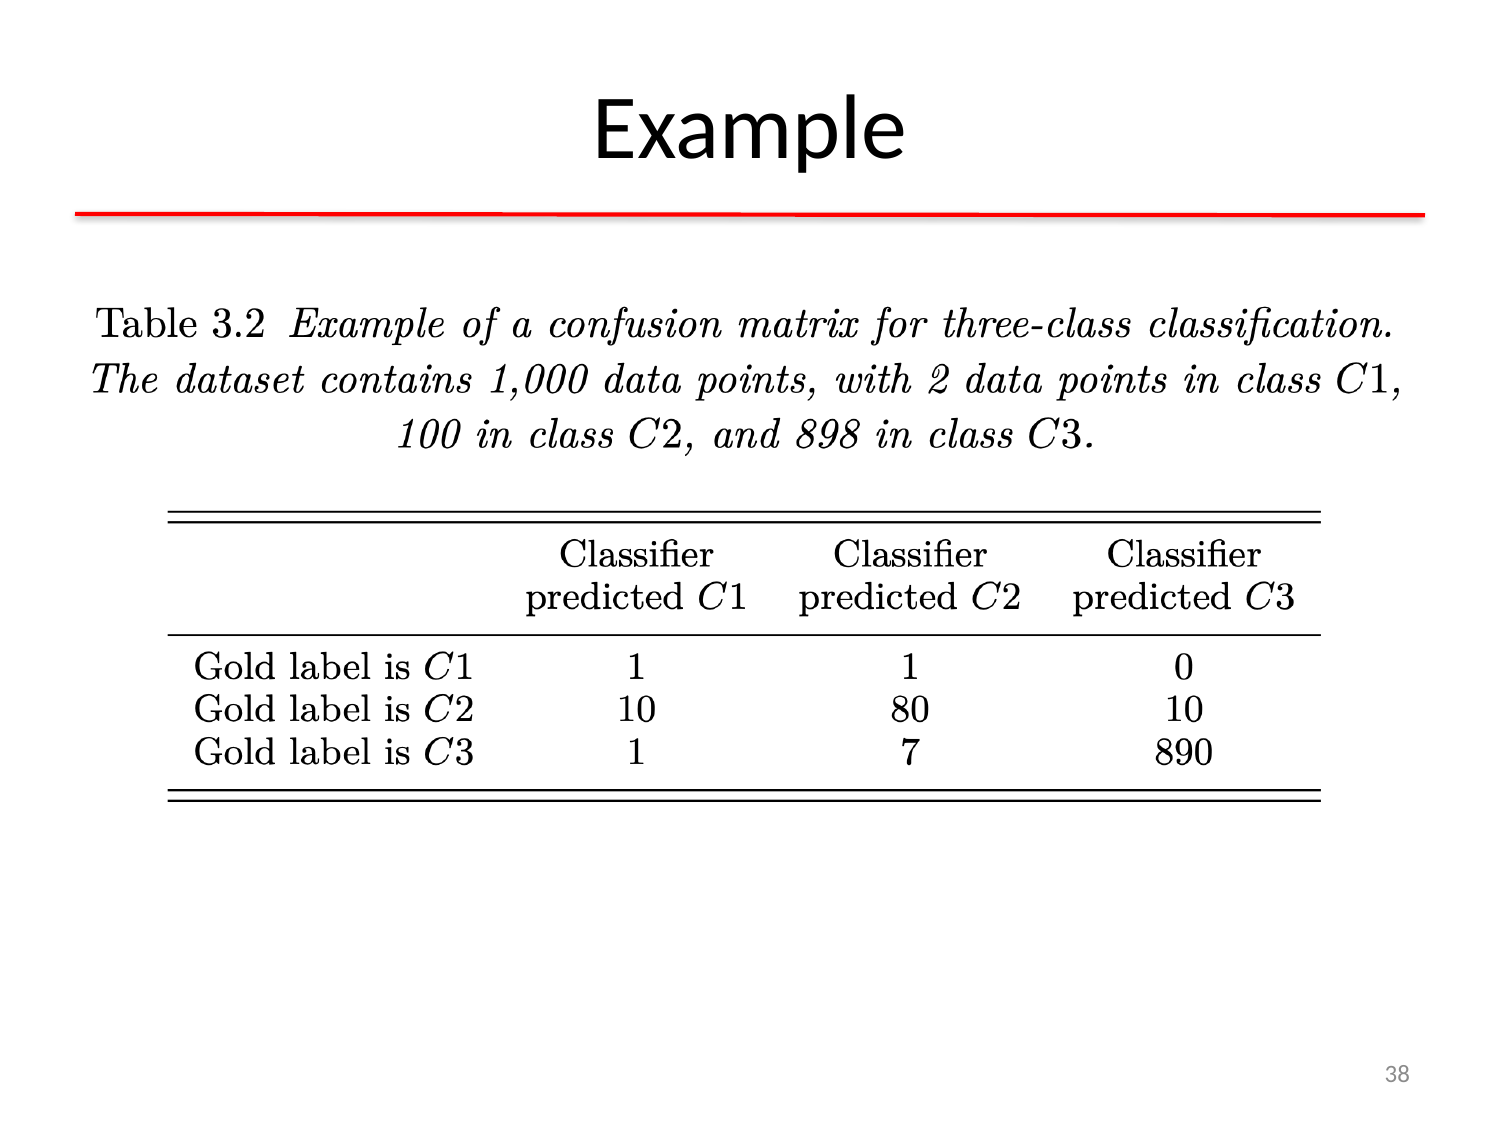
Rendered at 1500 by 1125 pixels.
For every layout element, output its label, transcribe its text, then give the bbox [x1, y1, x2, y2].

picture [81, 291, 1426, 823]
title Example [75, 45, 1425, 198]
slide_number 38 [1074, 1042, 1425, 1103]
